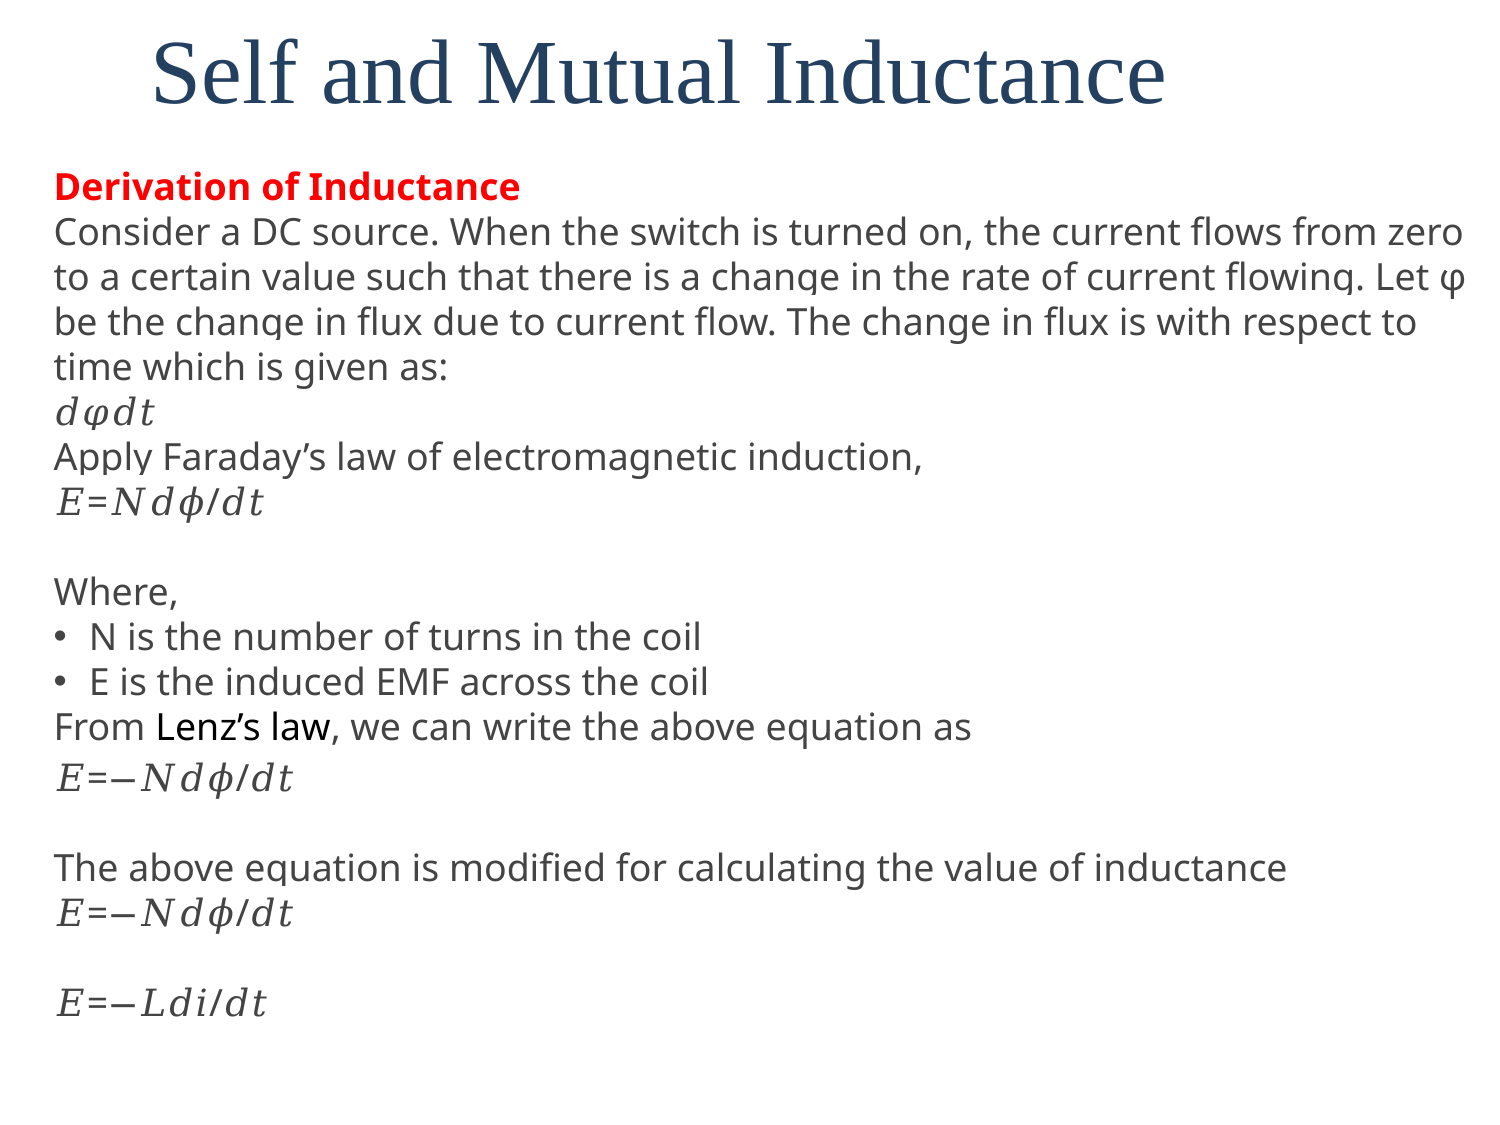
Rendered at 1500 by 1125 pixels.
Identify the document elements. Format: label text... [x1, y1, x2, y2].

title Self and Mutual Inductance [150, 11, 1428, 123]
text_box Derivation of Inductance Consider a DC source. When the switch is turned on, the current flows from zero to a certain value such that there is a change in the rate of current flowing. Let φ be the change in flux due to current flow. The change in flux is with respect to time which is given as: 𝑑𝜑𝑑𝑡 Apply Faraday’s law of electromagnetic induction, 𝐸=𝑁𝑑𝜙/𝑑𝑡 Where, N is the number of turns in the coil E is the induced EMF across the coil From Lenz’s law, we can write the above equation as 𝐸=−𝑁𝑑𝜙/𝑑𝑡 The above equation is modified for calculating the value of inductance 𝐸=−𝑁𝑑𝜙/𝑑𝑡 𝐸=−𝐿𝑑𝑖/𝑑𝑡 [38, 155, 1500, 1122]
